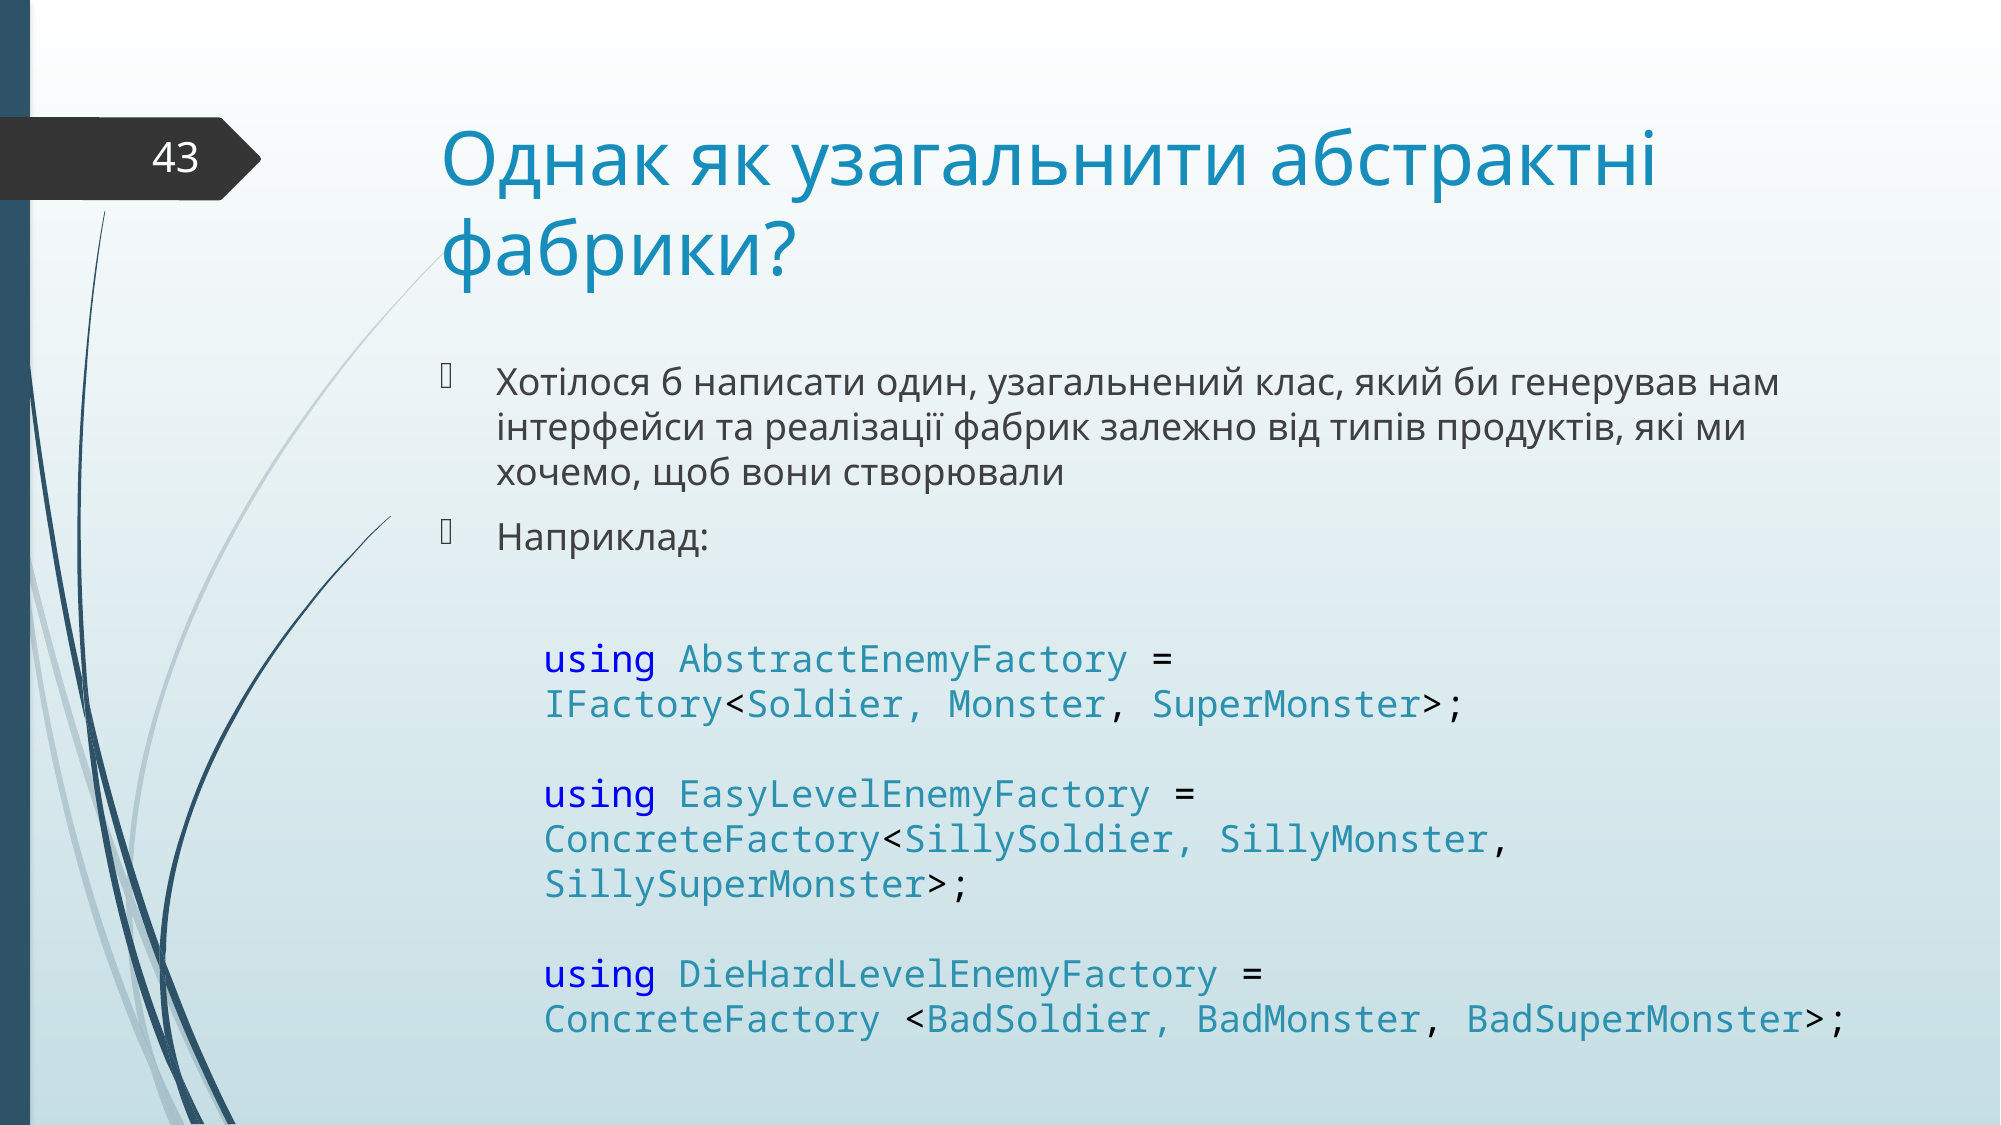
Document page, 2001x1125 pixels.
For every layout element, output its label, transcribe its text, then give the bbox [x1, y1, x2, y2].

text_box using AbstractEnemyFactory = IFactory<Soldier, Monster, SuperMonster>; using EasyLevelEnemyFactory = ConcreteFactory<SillySoldier, SillyMonster, SillySuperMonster>; using DieHardLevelEnemyFactory = ConcreteFactory <BadSoldier, BadMonster, BadSuperMonster>; [528, 582, 1966, 1093]
slide_number 43 [87, 129, 216, 190]
list Хотілося б написати один, узагальнений клас, який би генерував нам інтерфейси та реалізації фабрик залежно від типів продуктів, які ми хочемо, щоб вони створювали Наприклад: [424, 350, 1888, 970]
title Однак як узагальнити абстрактні фабрики? [425, 102, 1888, 313]
